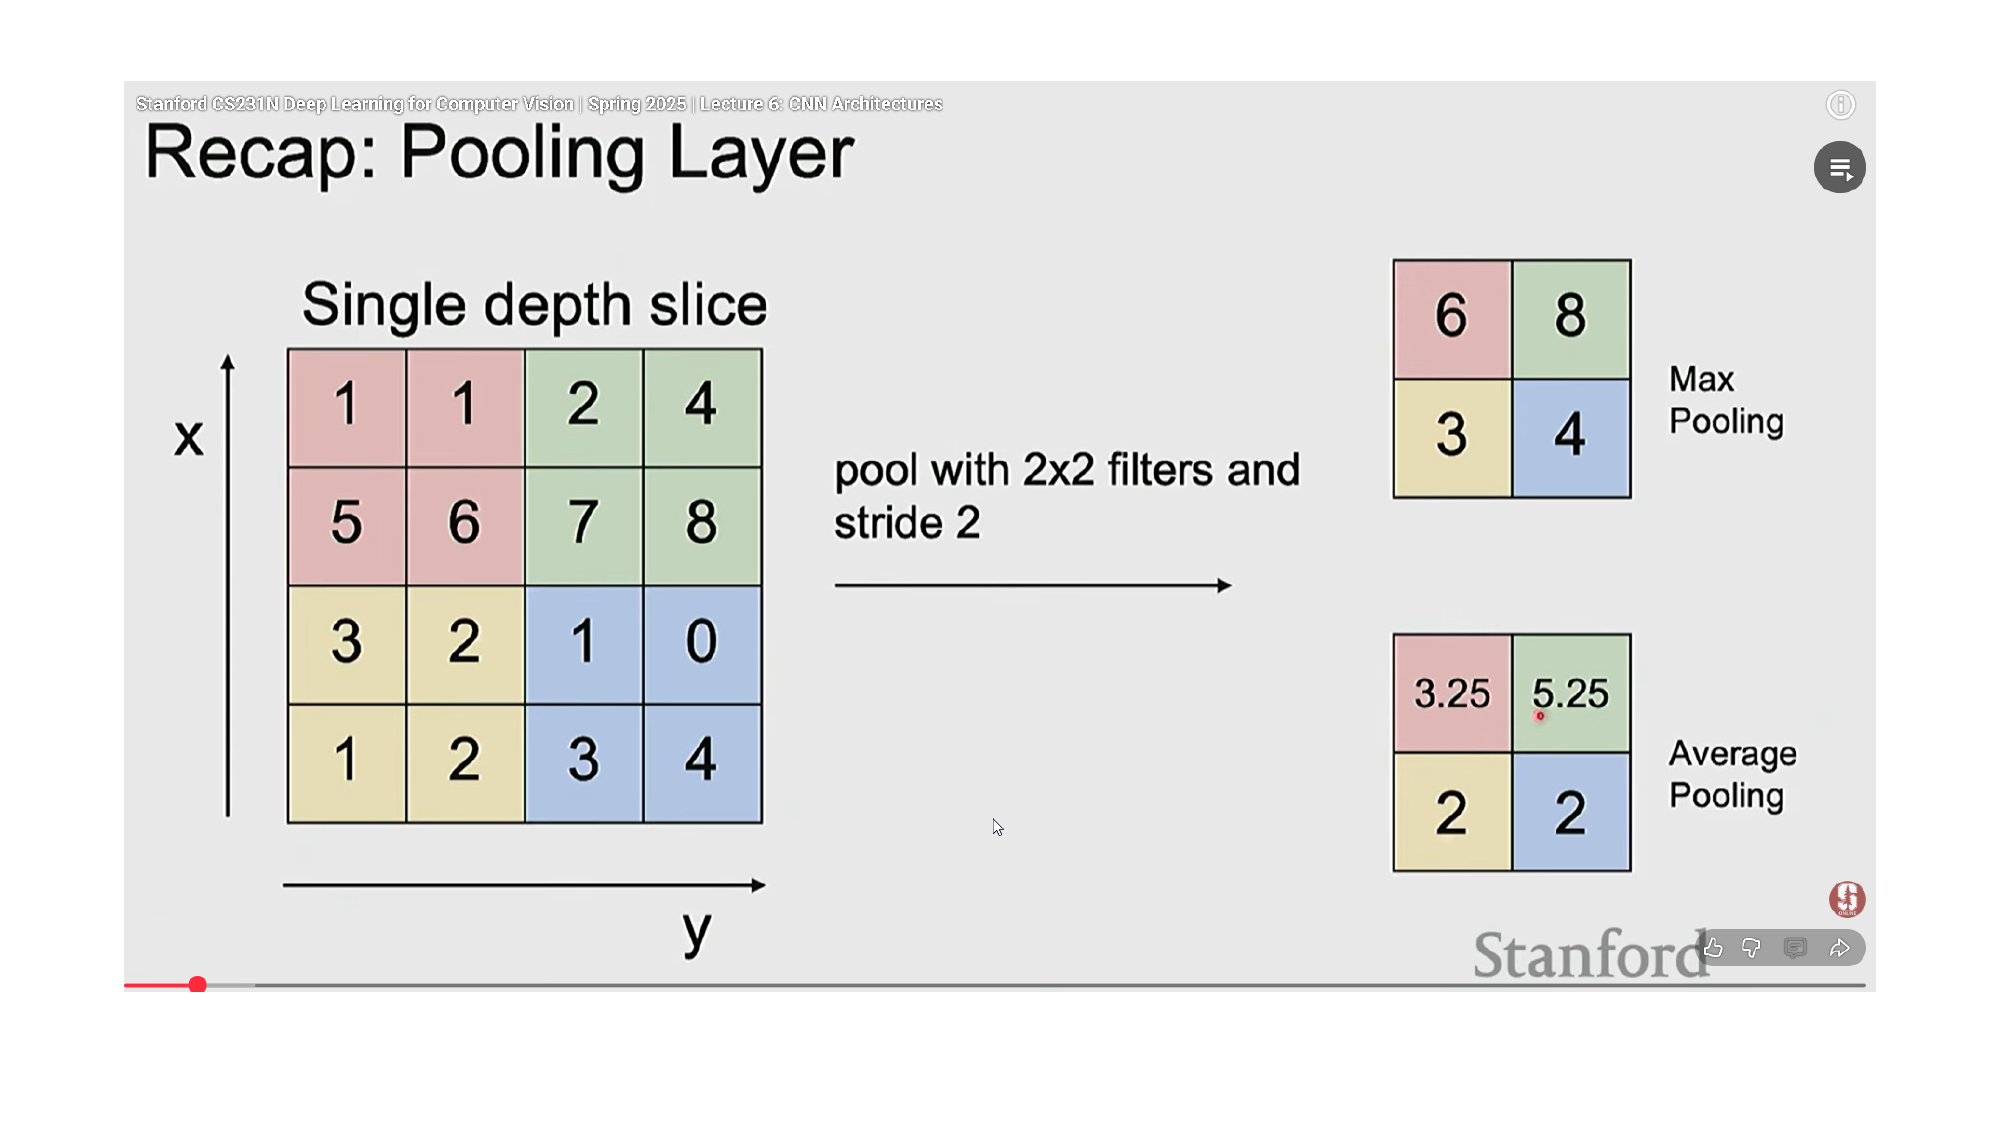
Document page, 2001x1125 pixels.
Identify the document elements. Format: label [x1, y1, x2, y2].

list [124, 81, 1876, 992]
